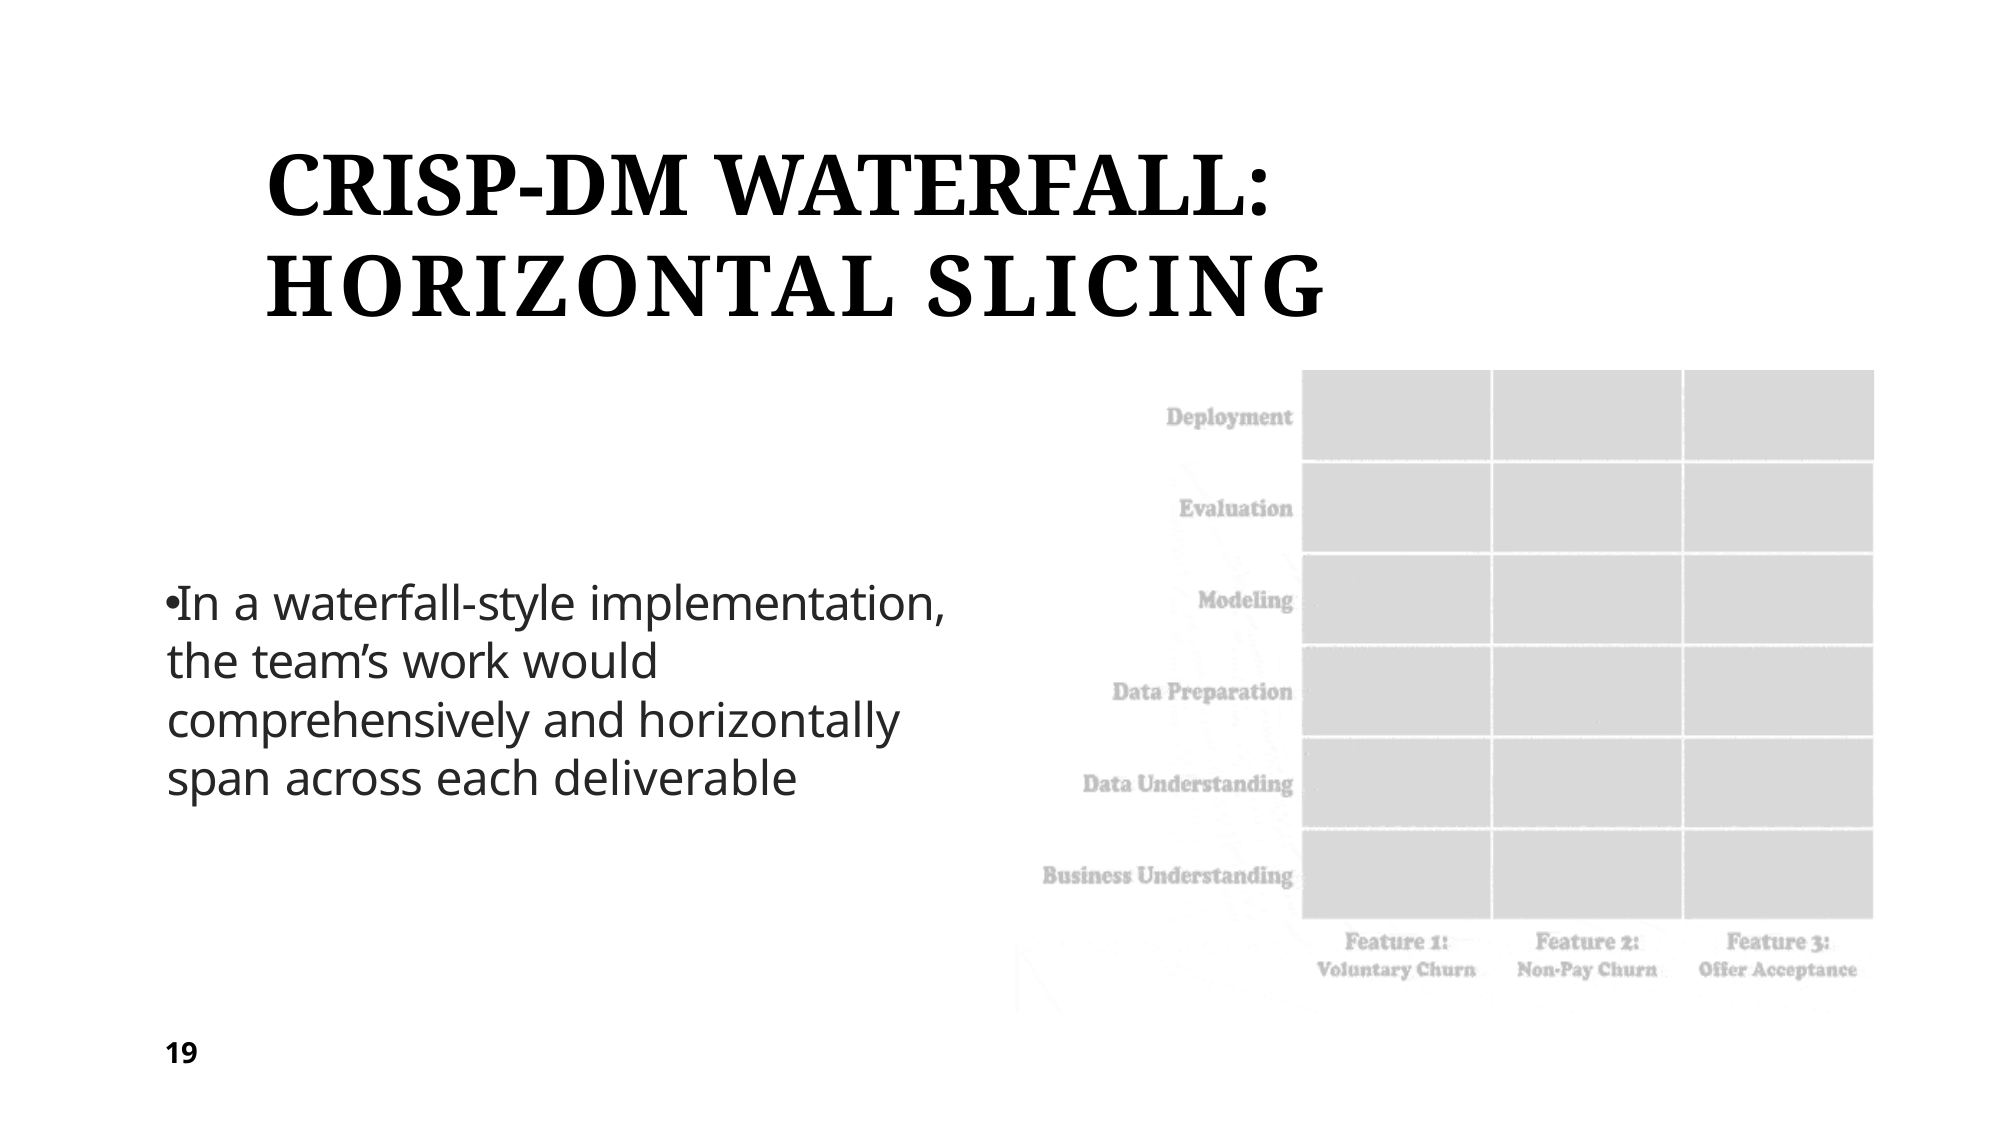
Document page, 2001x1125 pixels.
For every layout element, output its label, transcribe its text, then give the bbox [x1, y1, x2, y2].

list In a waterfall-style implementation, the team’s work would comprehensively and horizontally span across each deliverable [149, 564, 962, 855]
title CRISP-DM WaTErfaLL: HOrizOnTaL SLicing [248, 123, 1956, 341]
picture [1013, 370, 1876, 1015]
slide_number 19 [149, 1024, 588, 1085]
